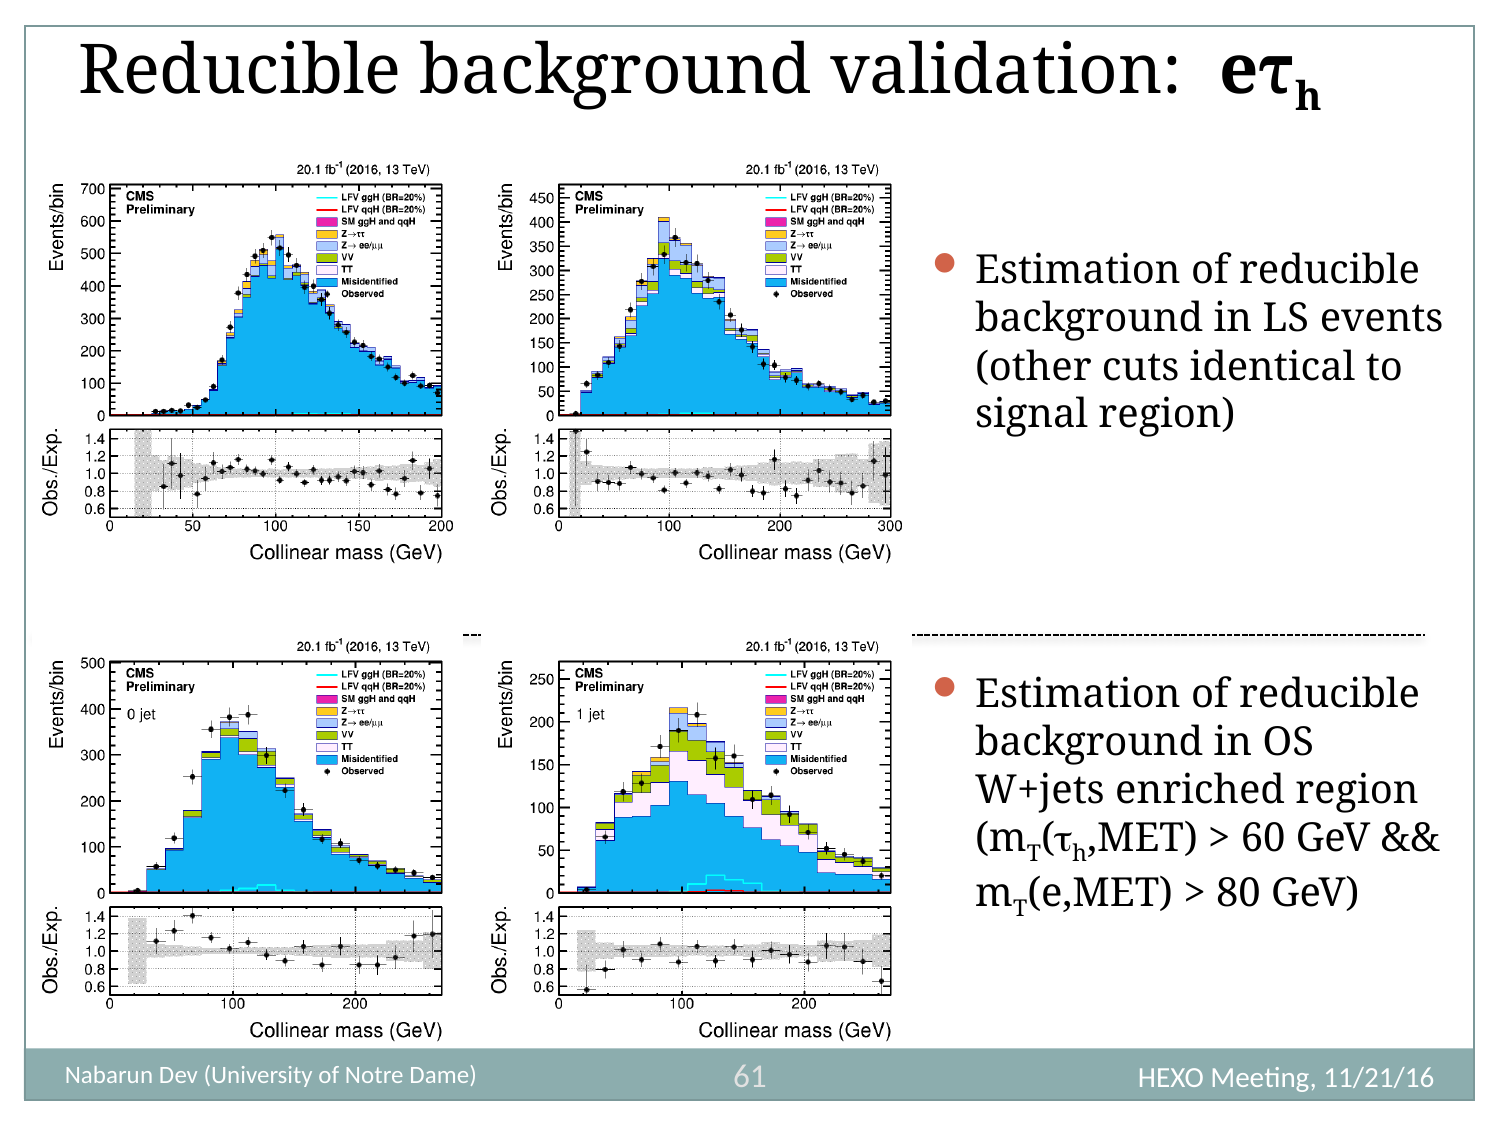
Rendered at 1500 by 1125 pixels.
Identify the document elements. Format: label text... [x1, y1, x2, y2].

title Reducible background validation: eτh [0, 1, 1400, 126]
picture [480, 151, 912, 569]
footer Nabarun Dev (University of Notre Dame) [50, 1051, 638, 1112]
picture [480, 628, 912, 1046]
slide_number 61 [699, 1055, 800, 1110]
list Estimation of reducible background in LS events (other cuts identical to signal region) Estimation of reducible background in OS W+jets enriched region (mT(th,MET) > 60 GeV && mT(e,MET) > 80 GeV) [917, 236, 1464, 979]
picture [32, 151, 464, 569]
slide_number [950, 1050, 1450, 1111]
picture [32, 628, 464, 1046]
